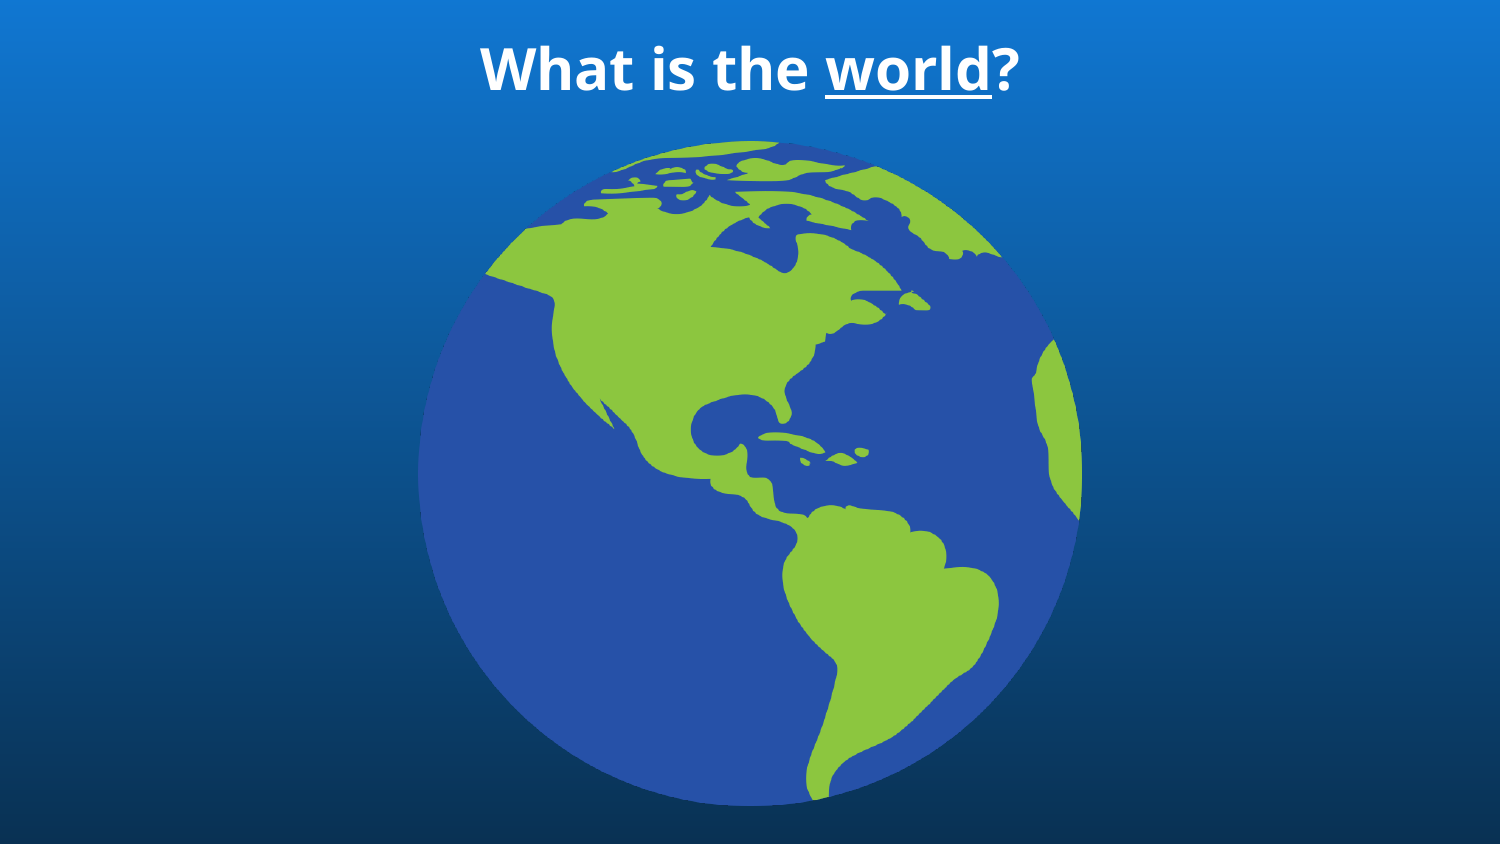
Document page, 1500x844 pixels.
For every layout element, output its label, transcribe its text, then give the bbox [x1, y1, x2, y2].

title What is the world? [0, 0, 1500, 117]
picture [417, 141, 1083, 806]
